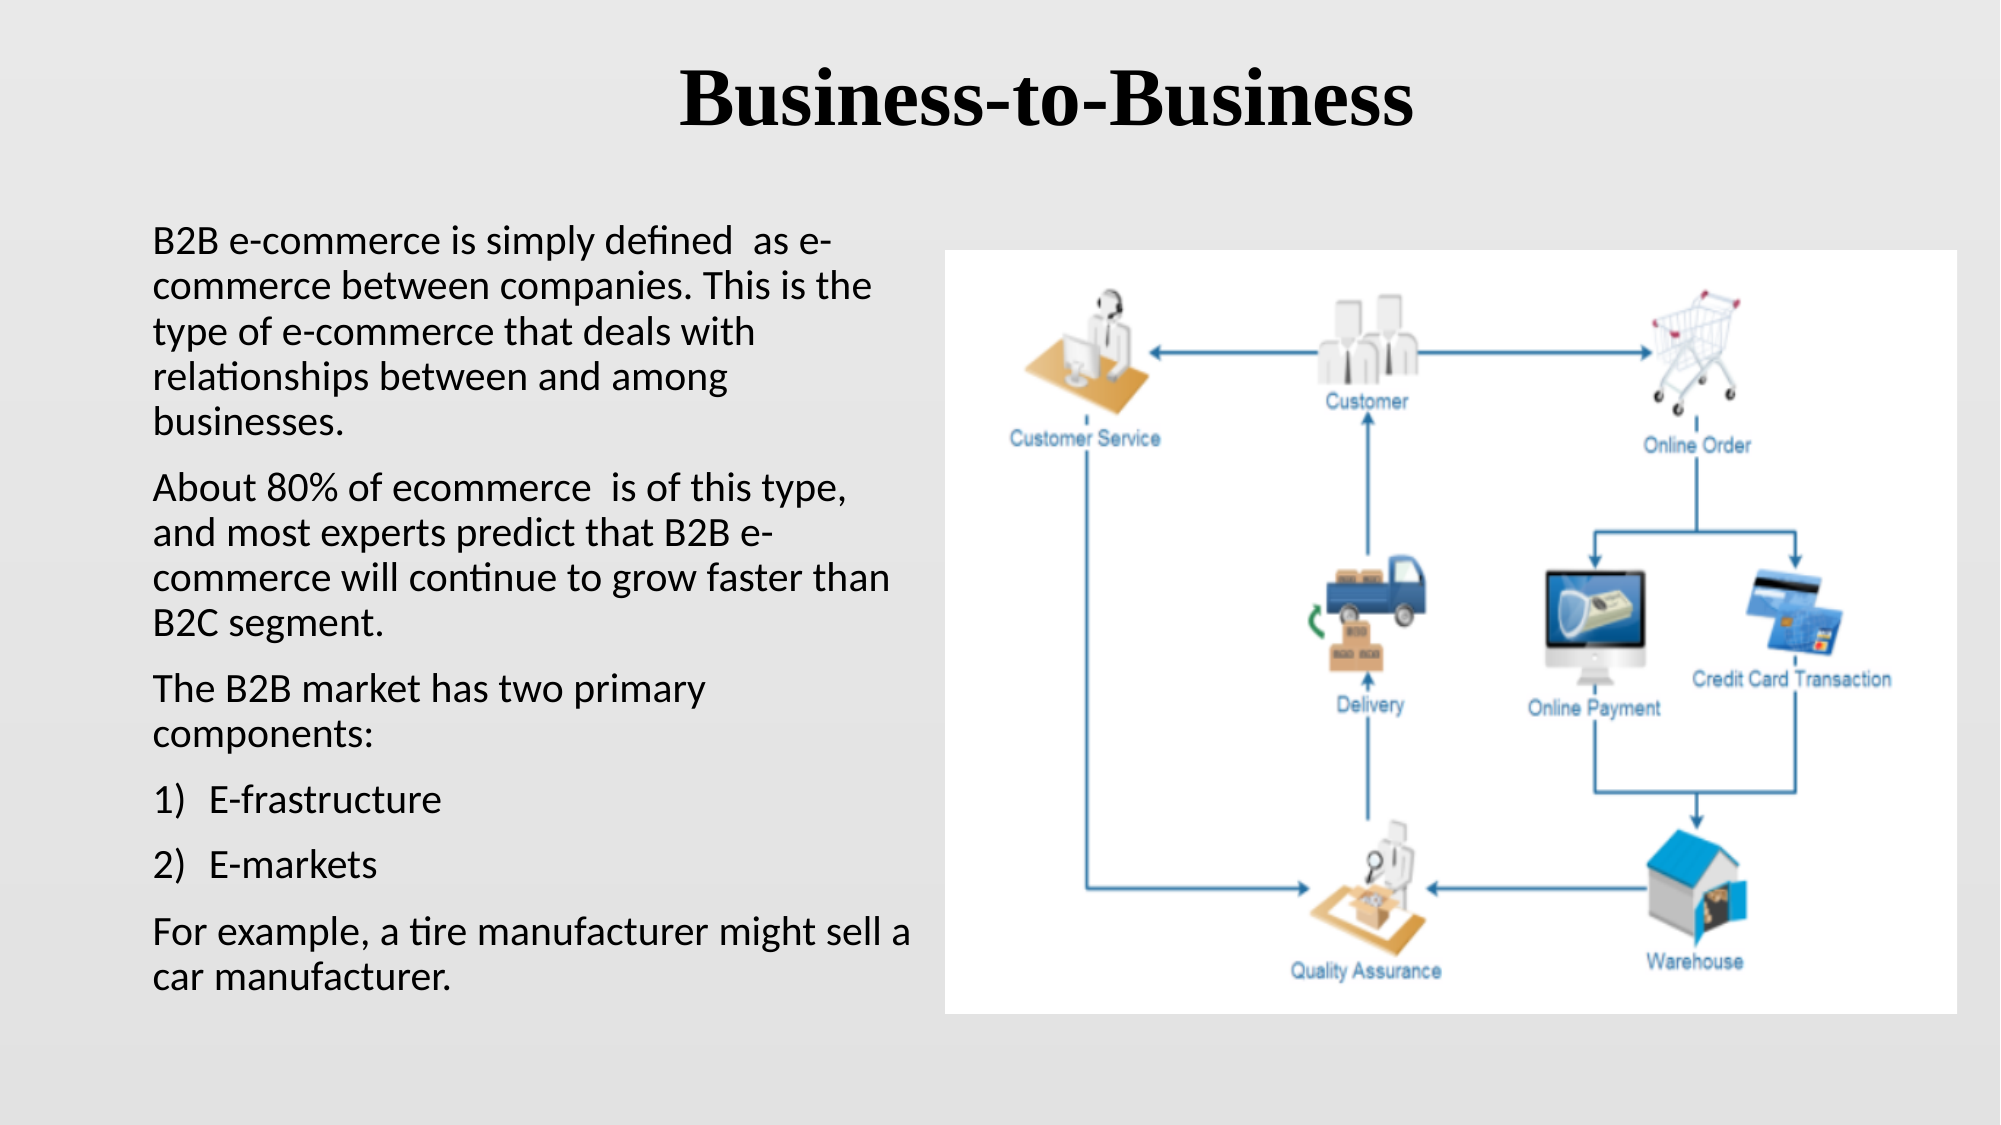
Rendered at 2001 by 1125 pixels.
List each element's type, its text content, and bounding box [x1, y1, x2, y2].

title Business-to-Business [137, 45, 1958, 151]
list B2B e-commerce is simply defined as e-commerce between companies. This is the type of e-commerce that deals with relationships between and among businesses. About 80% of ecommerce is of this type, and most experts predict that B2B e-commerce will continue to grow faster than B2C segment. The B2B market has two primary components: E-frastructure E-markets For example, a tire manufacturer might sell a car manufacturer. [137, 211, 932, 1053]
picture [945, 250, 1958, 1014]
